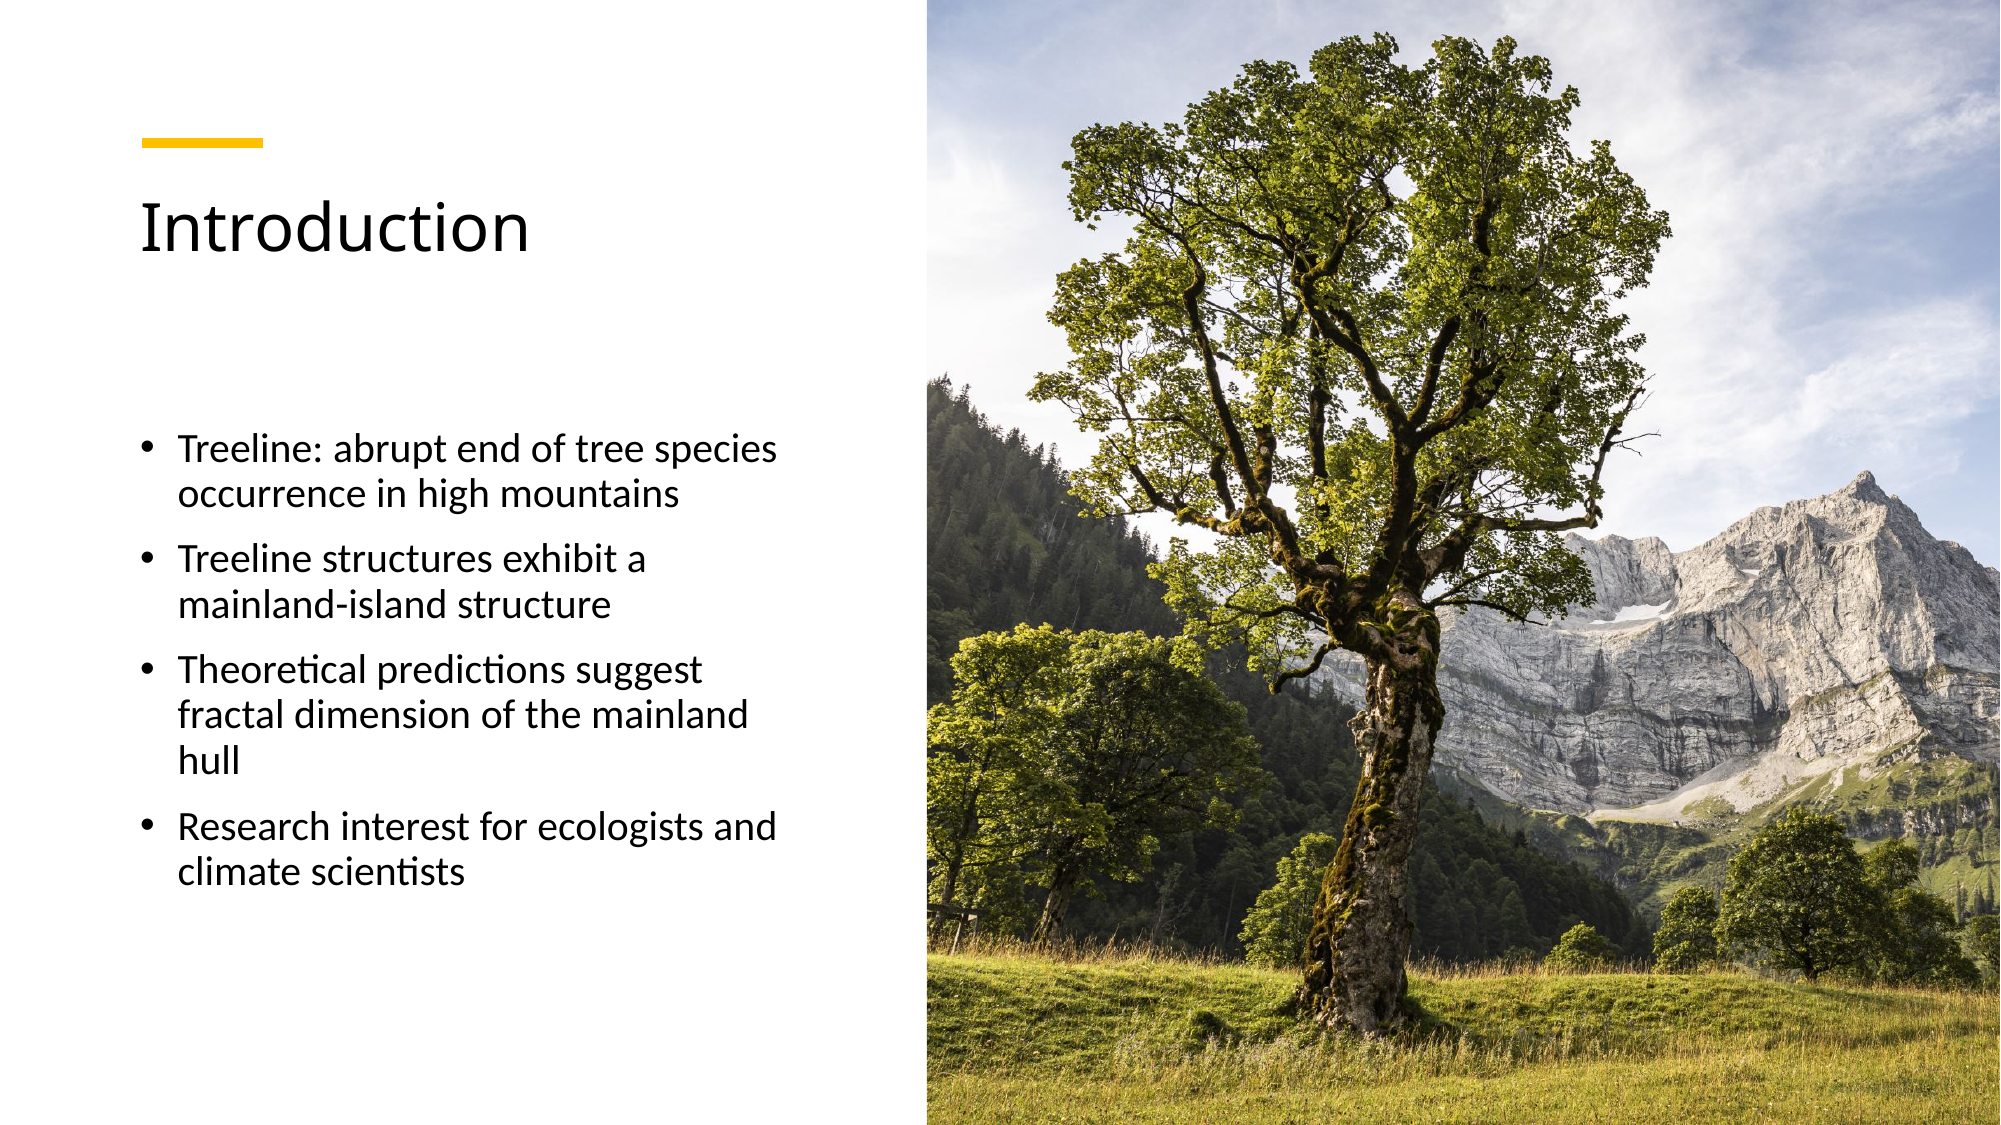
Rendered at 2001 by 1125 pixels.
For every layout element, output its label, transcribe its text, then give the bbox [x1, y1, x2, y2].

list Treeline: abrupt end of tree species occurrence in high mountains Treeline structures exhibit a mainland-island structure Theoretical predictions suggest fractal dimension of the mainland hull Research interest for ecologists and climate scientists [125, 418, 796, 1008]
picture [926, 0, 2000, 1125]
title Introduction [125, 186, 796, 417]
